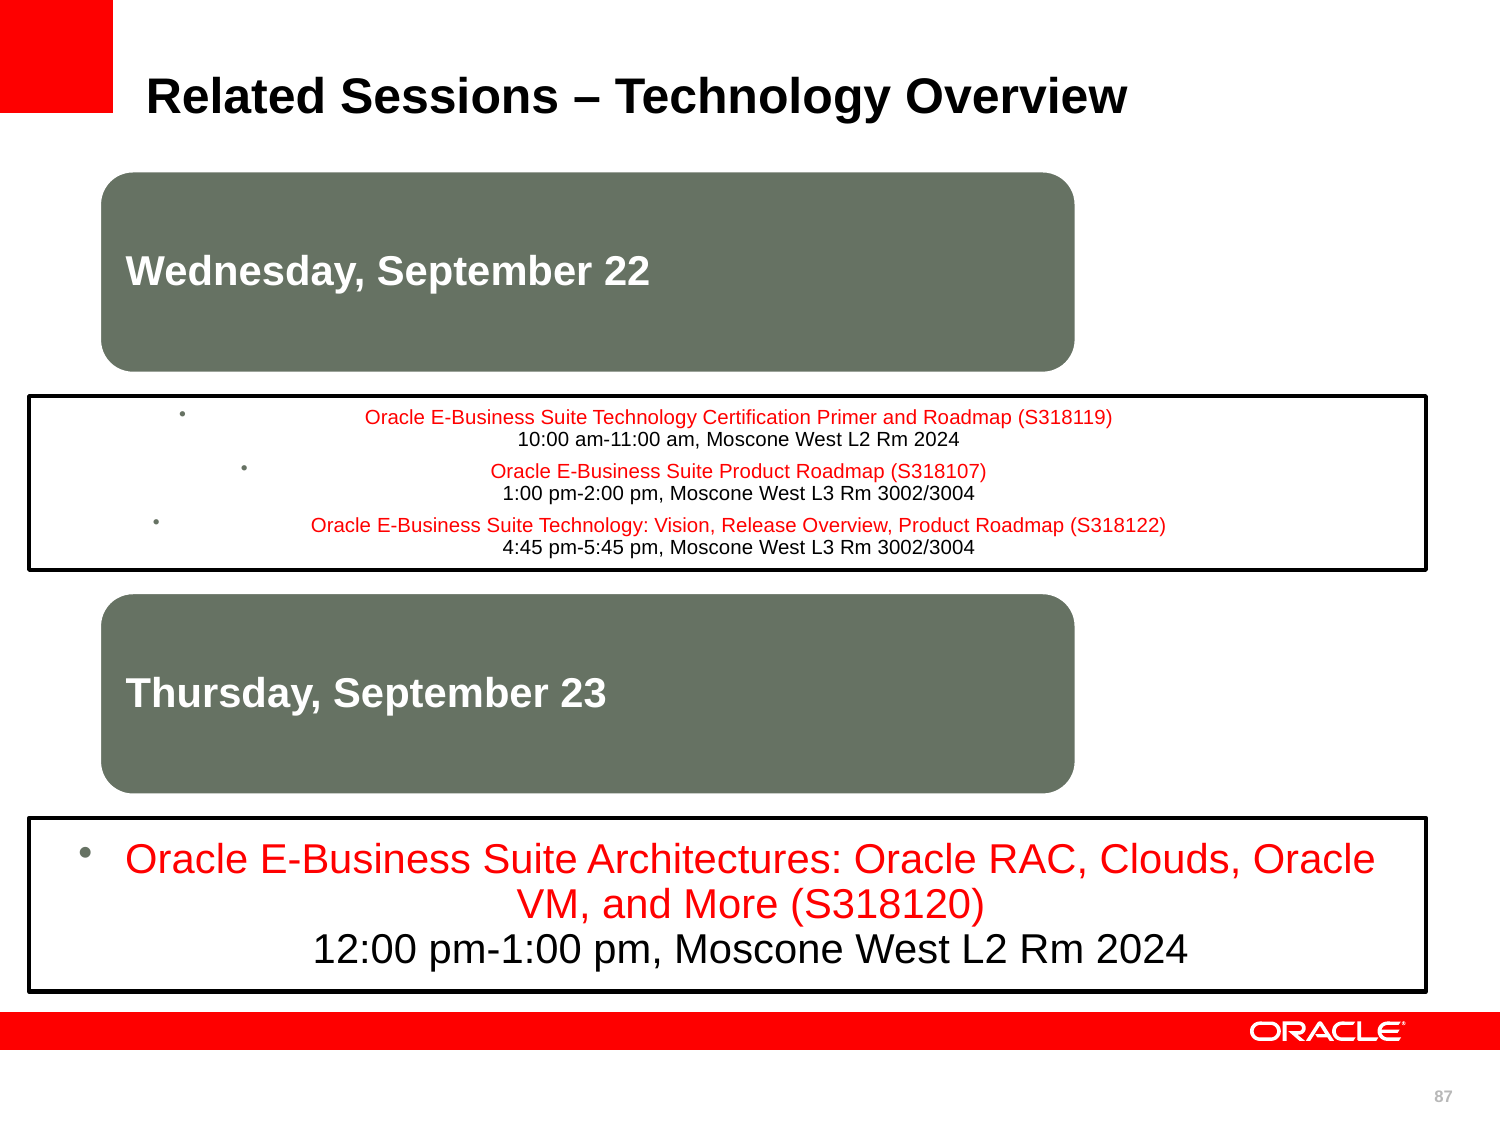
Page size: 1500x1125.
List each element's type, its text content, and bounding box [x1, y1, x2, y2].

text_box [28, 147, 1427, 992]
title Related Sessions – Technology Overview [145, 63, 1390, 146]
picture [0, 0, 113, 113]
picture [0, 1012, 1500, 1050]
